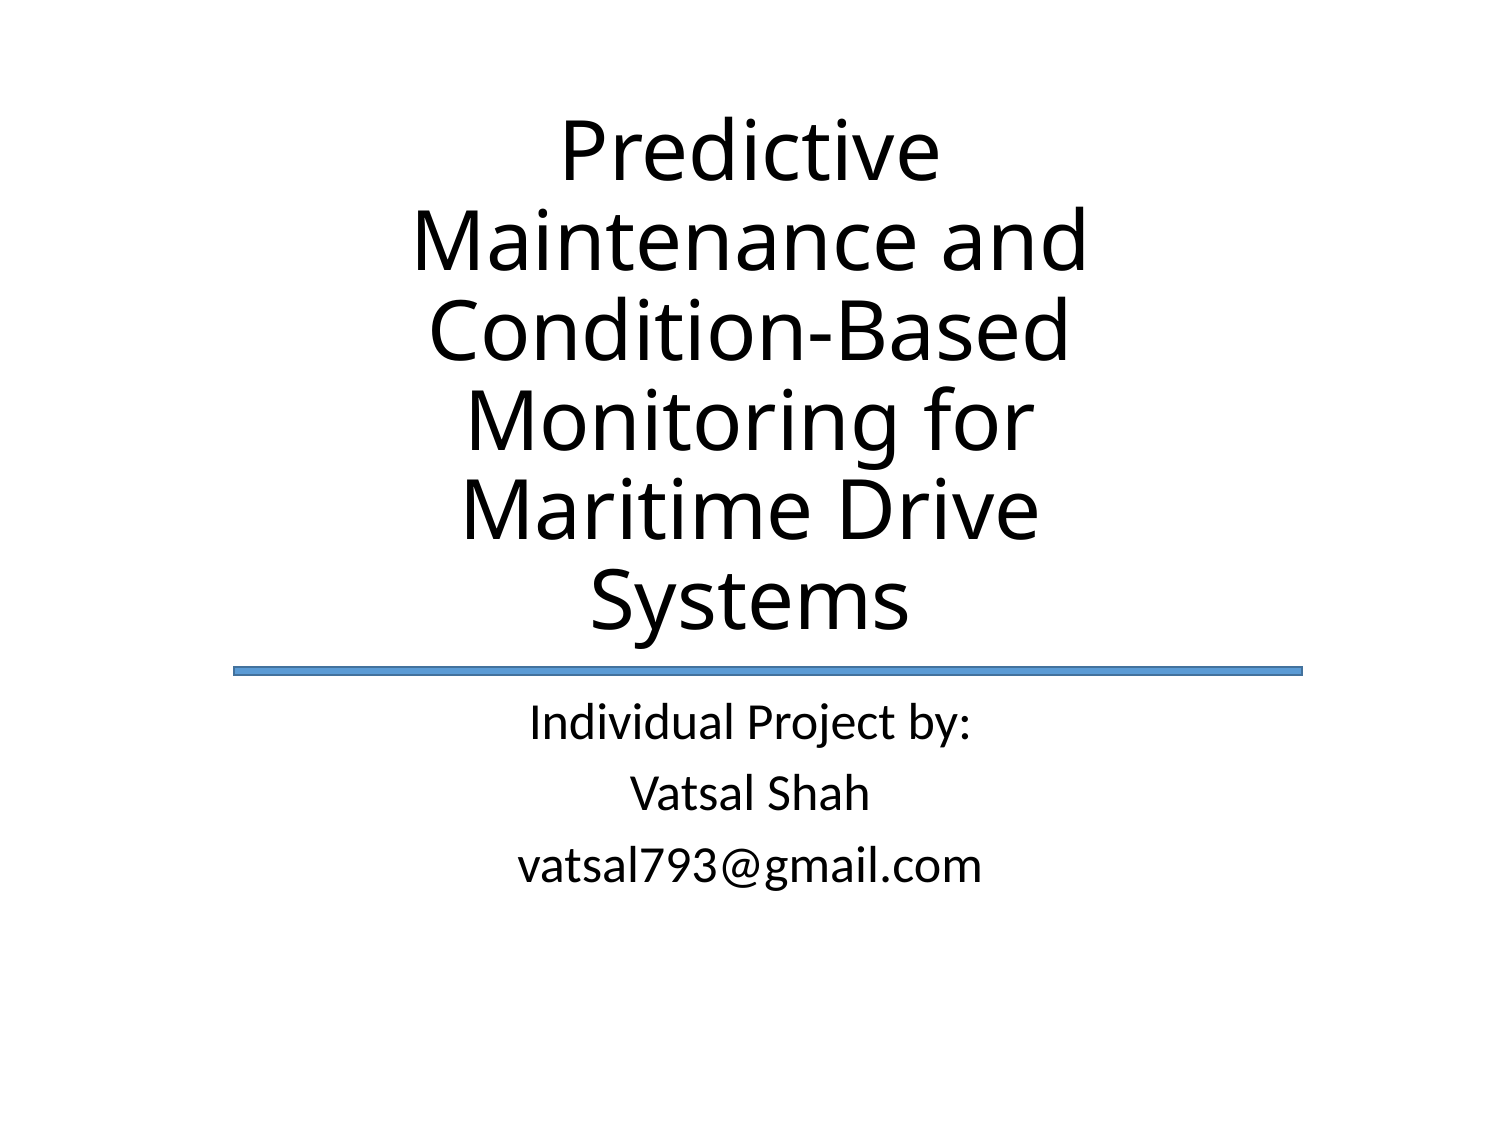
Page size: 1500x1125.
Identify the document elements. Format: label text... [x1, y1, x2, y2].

title Predictive Maintenance and Condition-Based Monitoring for Maritime Drive Systems [315, 426, 1187, 656]
subtitle Individual Project by: Vatsal Shah vatsal793@gmail.com [188, 686, 1314, 959]
text_box [233, 666, 1303, 676]
